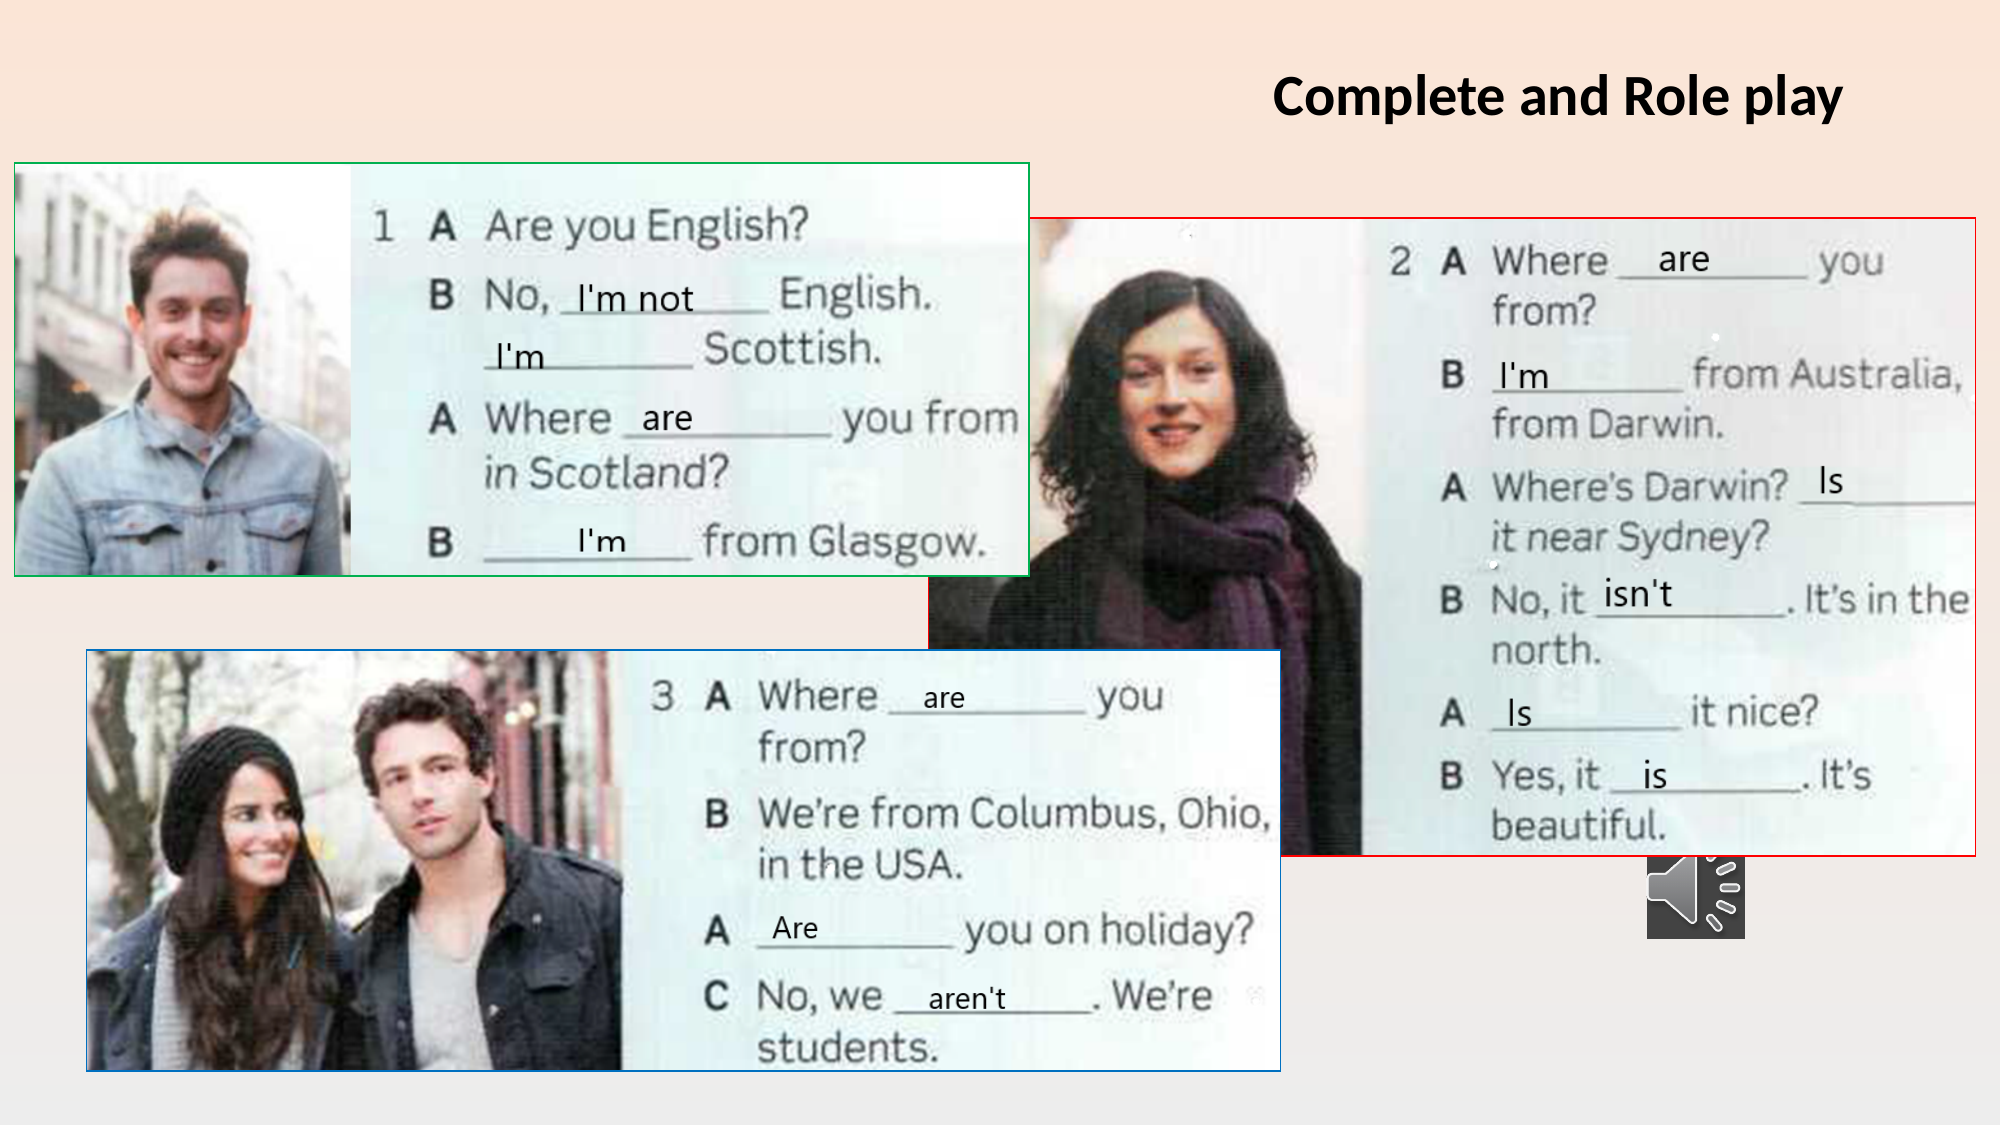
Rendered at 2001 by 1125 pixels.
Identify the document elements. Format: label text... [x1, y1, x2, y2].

picture [15, 163, 1975, 1071]
text_box Complete and Role play [1250, 50, 1931, 135]
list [1646, 856, 1747, 941]
